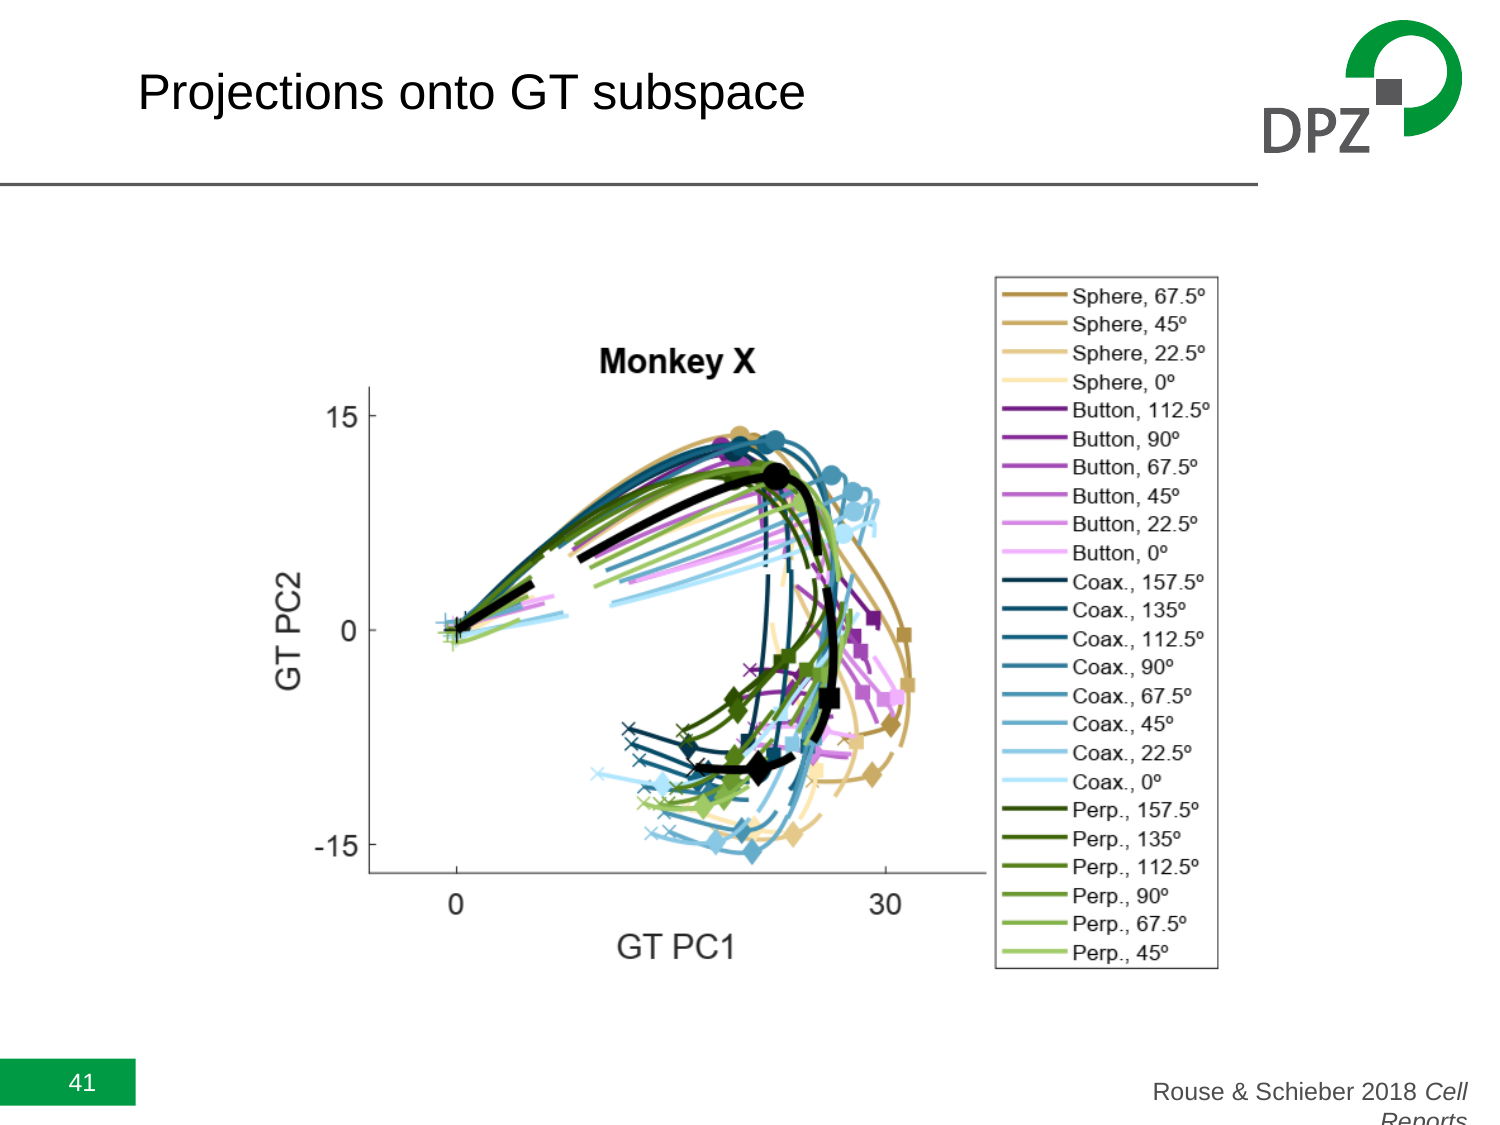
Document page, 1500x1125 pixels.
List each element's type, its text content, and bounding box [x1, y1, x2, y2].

slide_number 41 [0, 1058, 112, 1123]
title Projections onto GT subspace [122, 42, 1184, 137]
text_box Rouse & Schieber 2018 Cell Reports [1045, 1067, 1483, 1125]
picture [270, 266, 1230, 973]
